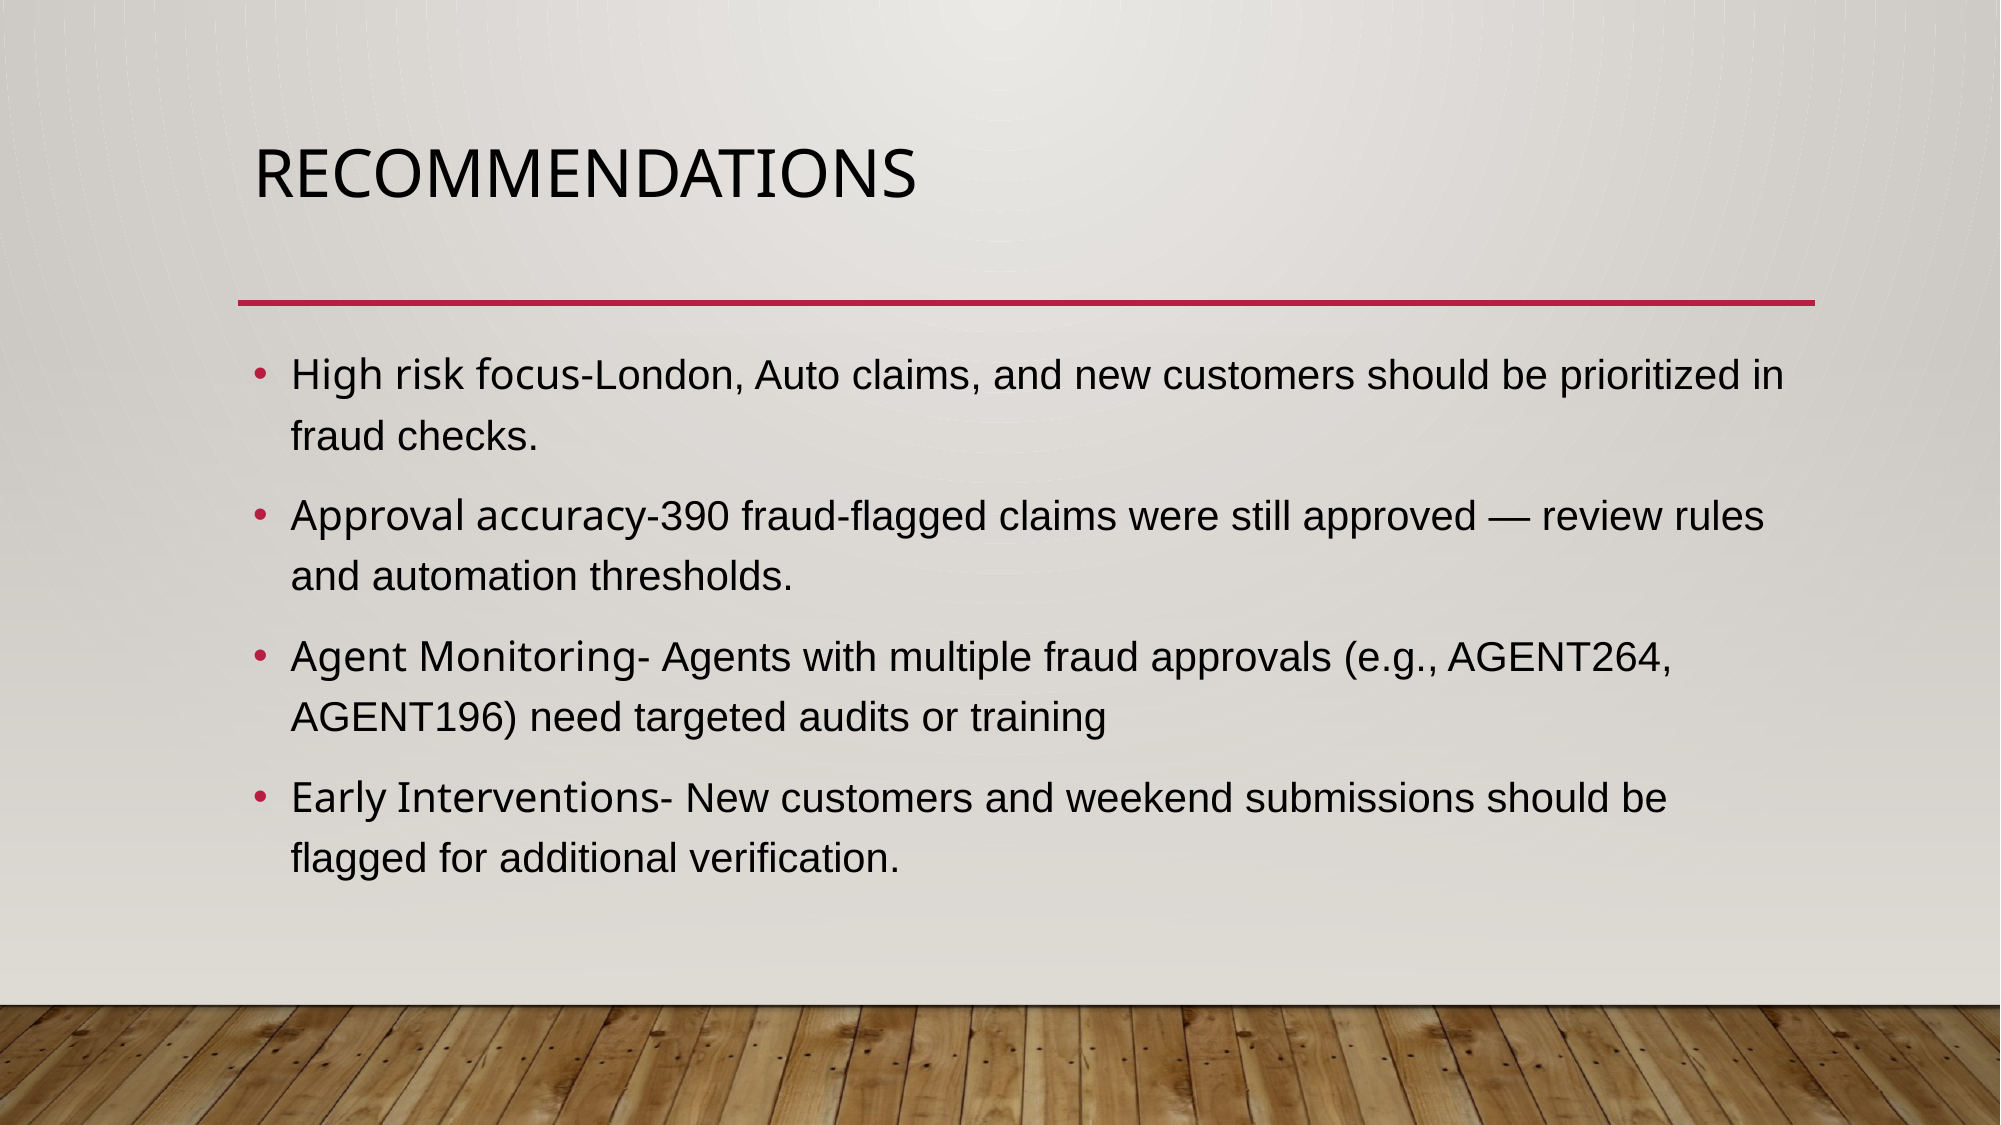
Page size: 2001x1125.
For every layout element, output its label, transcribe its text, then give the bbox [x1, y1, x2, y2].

title Recommendations [238, 131, 1814, 305]
list High risk focus-London, Auto claims, and new customers should be prioritized in fraud checks. Approval accuracy-390 fraud-flagged claims were still approved — review rules and automation thresholds. Agent Monitoring- Agents with multiple fraud approvals (e.g., AGENT264, AGENT196) need targeted audits or training Early Interventions- New customers and weekend submissions should be flagged for additional verification. [238, 330, 1814, 897]
picture [0, 1005, 2000, 1125]
